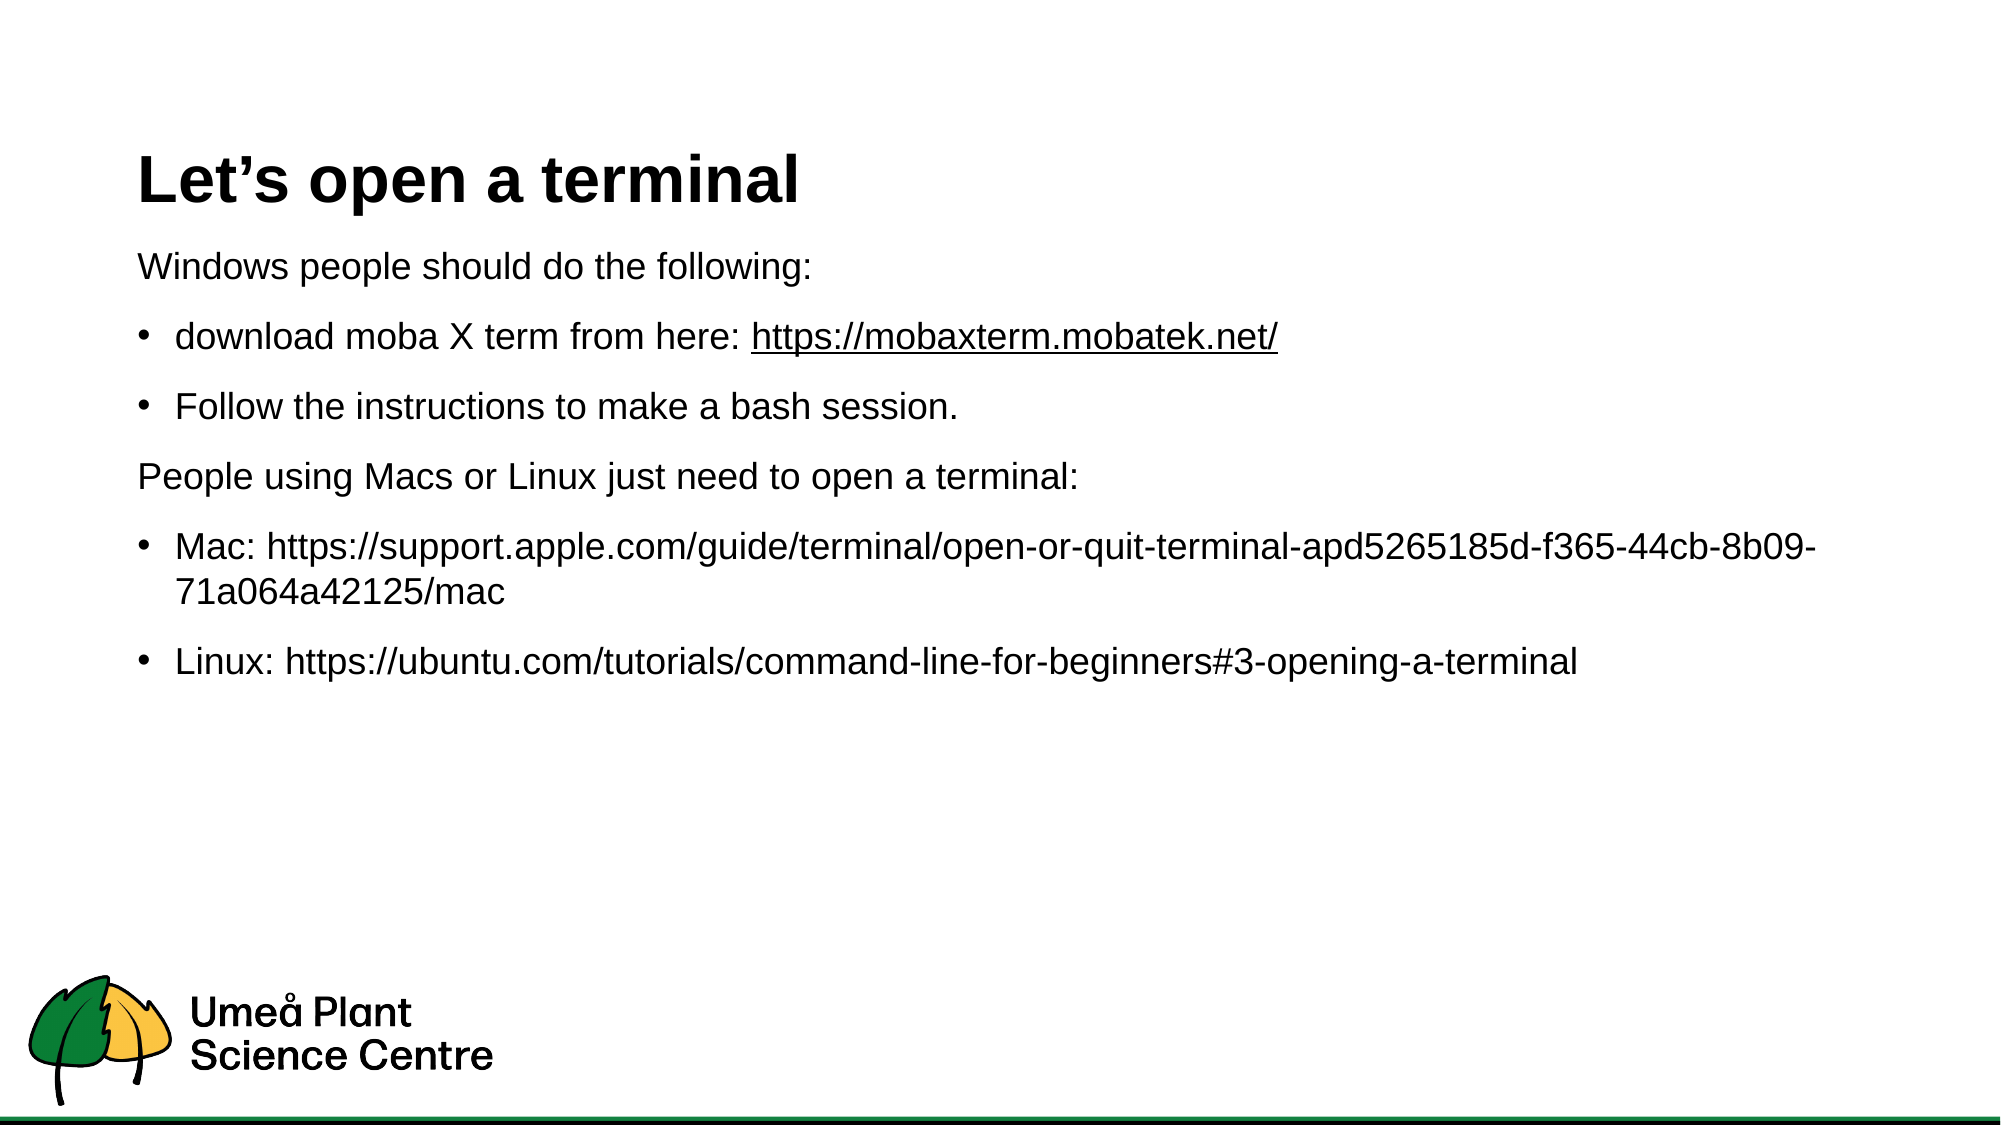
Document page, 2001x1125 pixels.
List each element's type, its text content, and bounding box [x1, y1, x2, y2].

list Windows people should do the following: download moba X term from here: https://mobaxterm.mobatek.net/ Follow the instructions to make a bash session. People using Macs or Linux just need to open a terminal: Mac: https://support.apple.com/guide/terminal/open-or-quit-terminal-apd5265185d-f365-44cb-8b09-71a064a42125/mac Linux: https://ubuntu.com/tutorials/command-line-for-beginners#3-opening-a-terminal [137, 242, 1863, 956]
title Let’s open a terminal [137, 59, 1863, 218]
picture [28, 975, 493, 1106]
